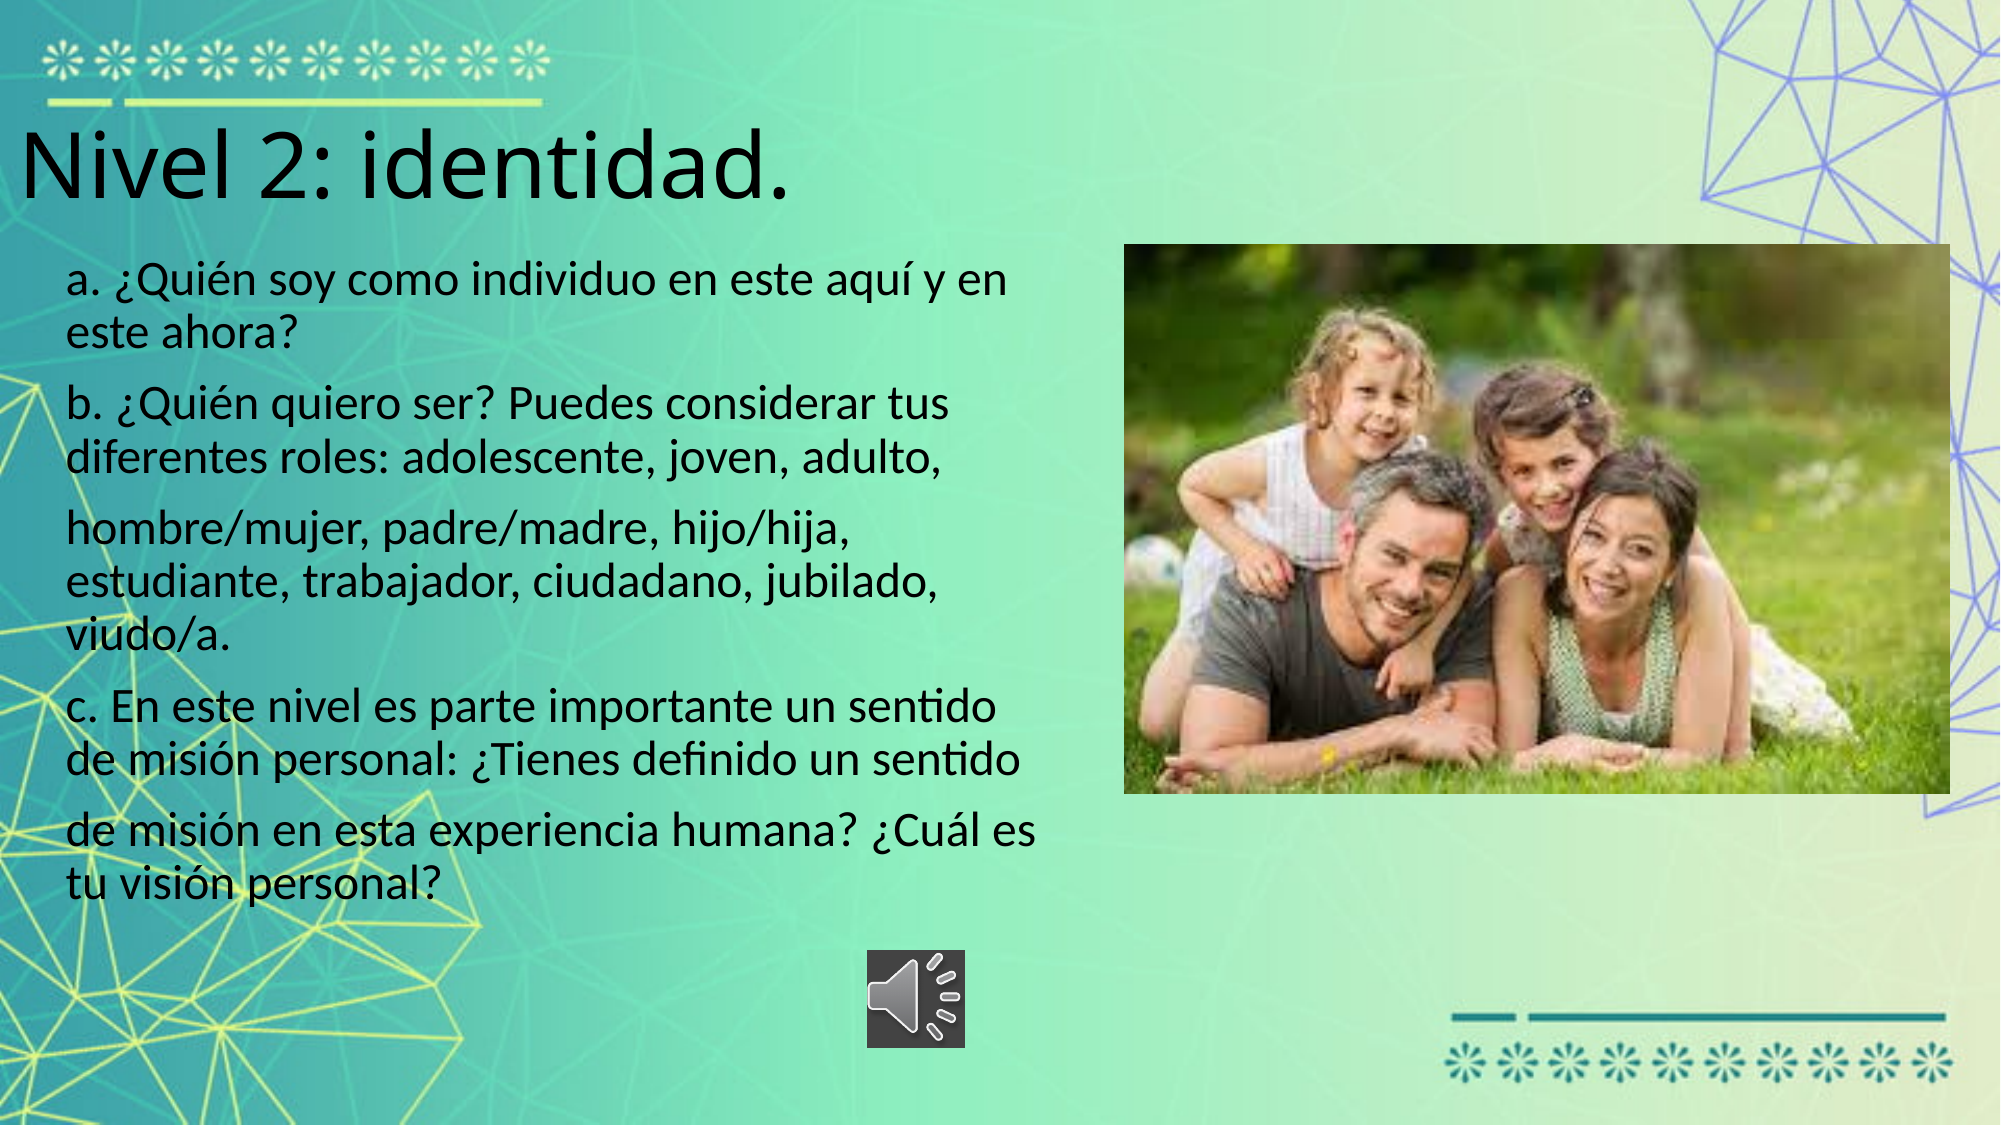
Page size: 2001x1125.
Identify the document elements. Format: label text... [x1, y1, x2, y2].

list a. ¿Quién soy como individuo en este aquí y en este ahora? b. ¿Quién quiero ser? Puedes considerar tus diferentes roles: adolescente, joven, adulto, hombre/mujer, padre/madre, hijo/hija, estudiante, trabajador, ciudadano, jubilado, viudo/a. c. En este nivel es parte importante un sentido de misión personal: ¿Tienes definido un sentido de misión en esta experiencia humana? ¿Cuál es tu visión personal? [50, 244, 1054, 959]
picture [0, 0, 2001, 1125]
title Nivel 2: identidad. [3, 59, 1729, 278]
